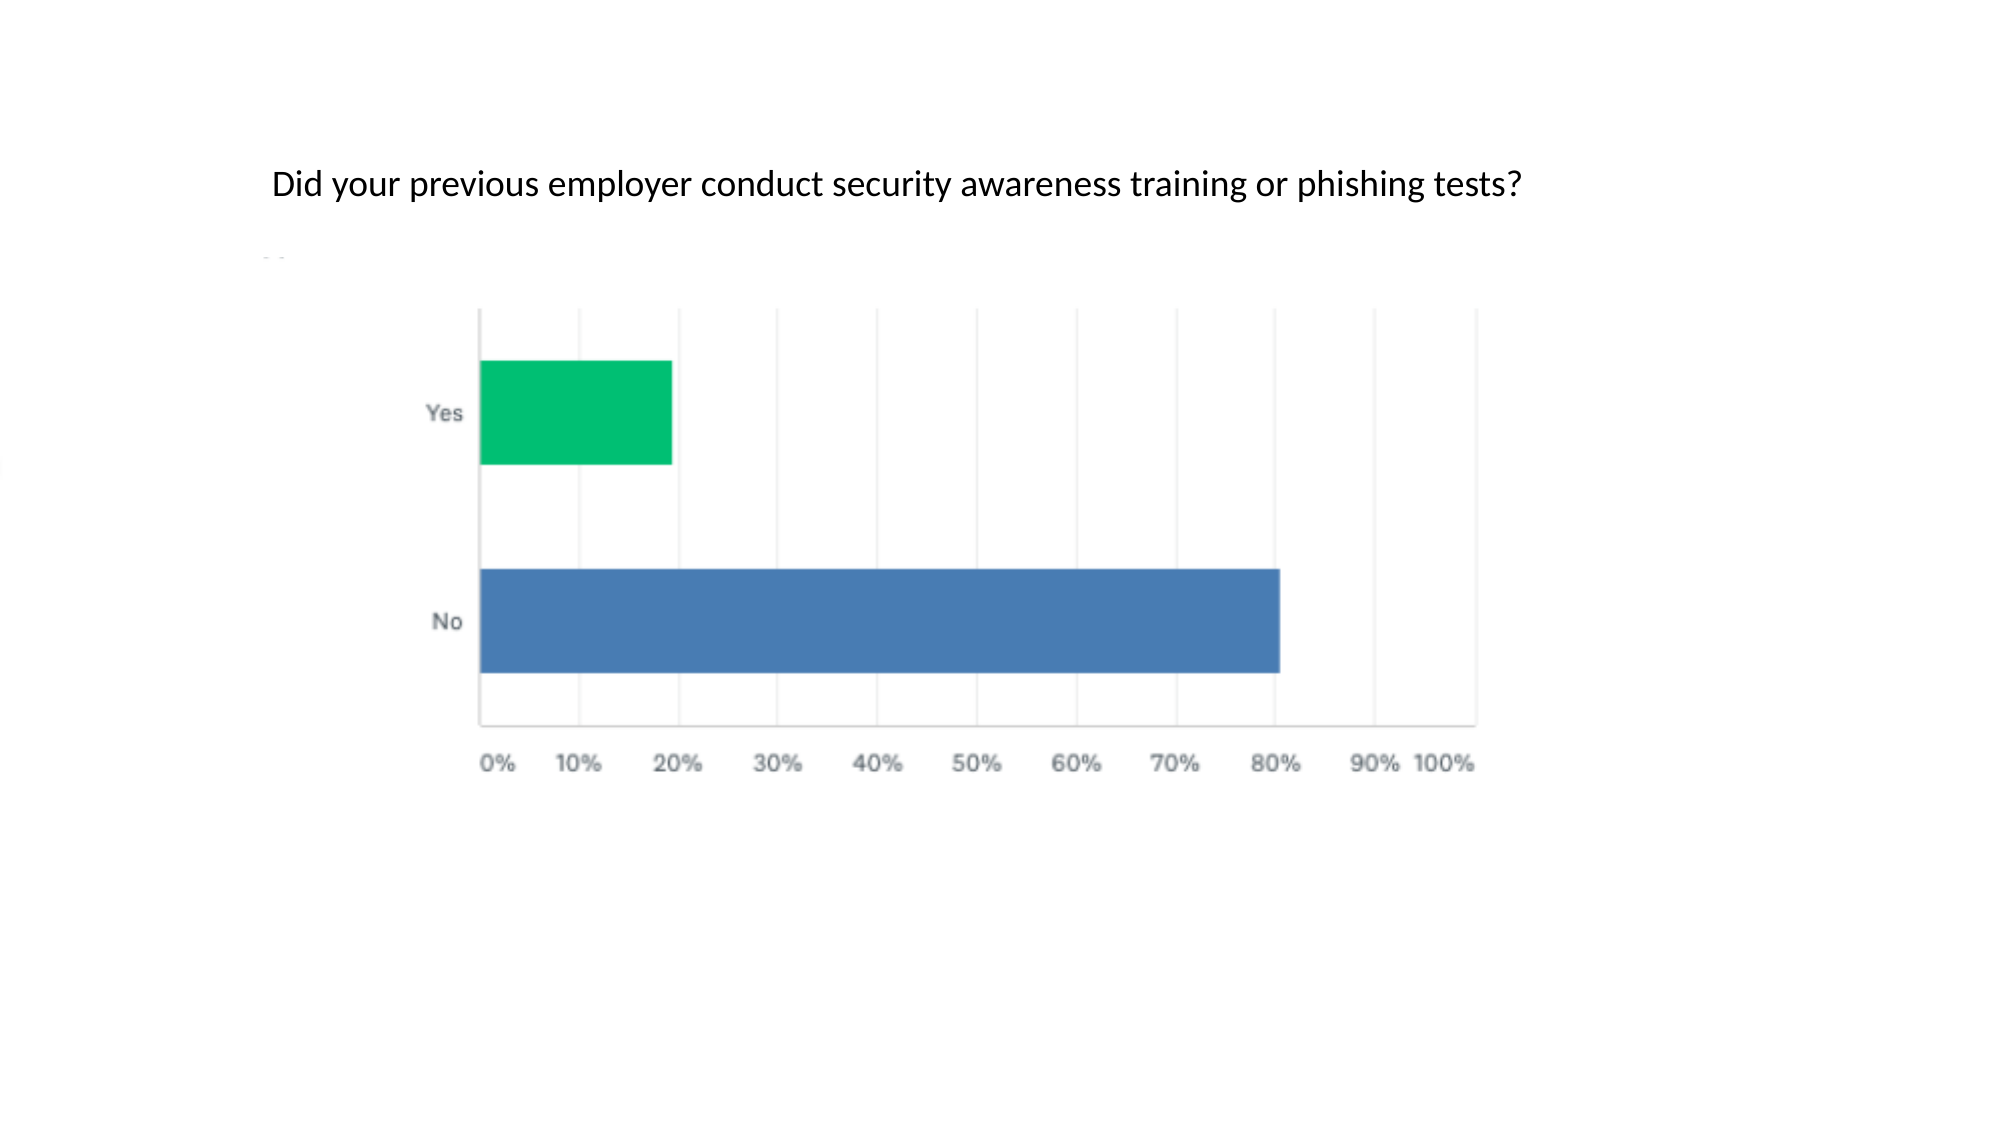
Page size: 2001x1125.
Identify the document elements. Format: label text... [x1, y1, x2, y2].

text_box Did your previous employer conduct security awareness training or phishing tests? [257, 151, 1589, 212]
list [0, 257, 1725, 868]
